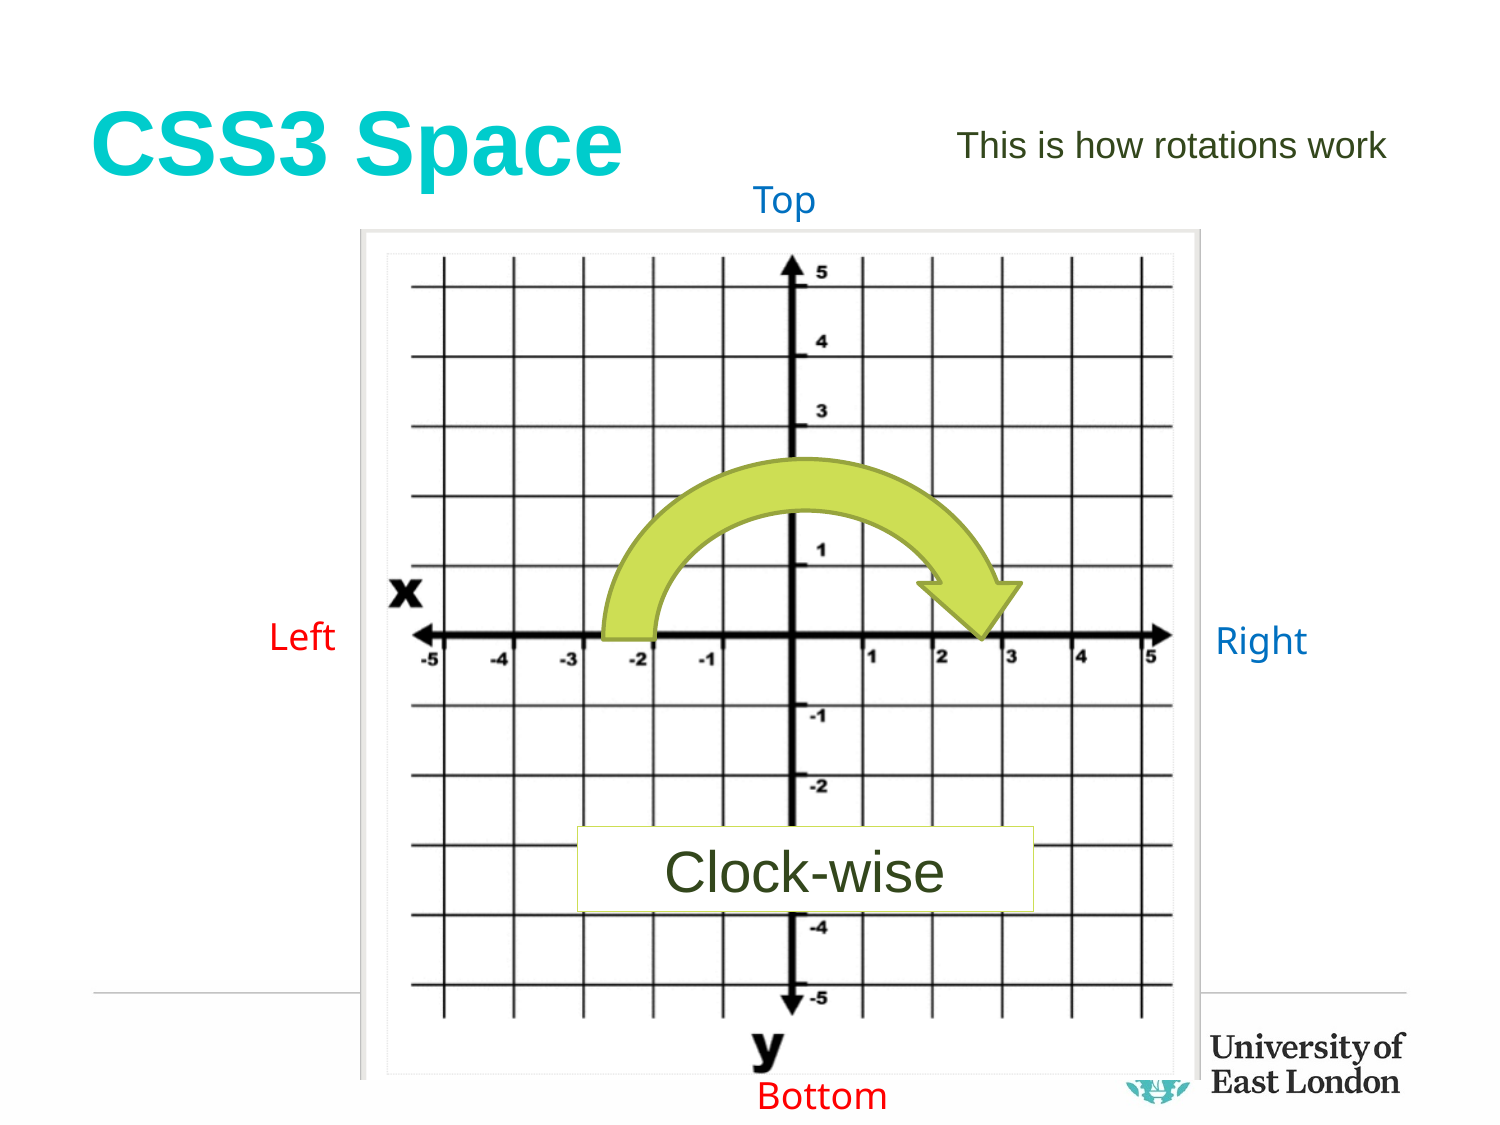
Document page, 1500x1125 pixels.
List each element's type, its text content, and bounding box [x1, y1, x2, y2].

text_box Left [253, 606, 354, 666]
text_box This is how rotations work [941, 113, 1402, 174]
picture [0, 229, 1500, 1125]
title CSS3 Space [75, 45, 1425, 233]
text_box Right [1205, 609, 1413, 670]
text_box Top [738, 169, 951, 228]
text_box Bottom [741, 1089, 955, 1125]
